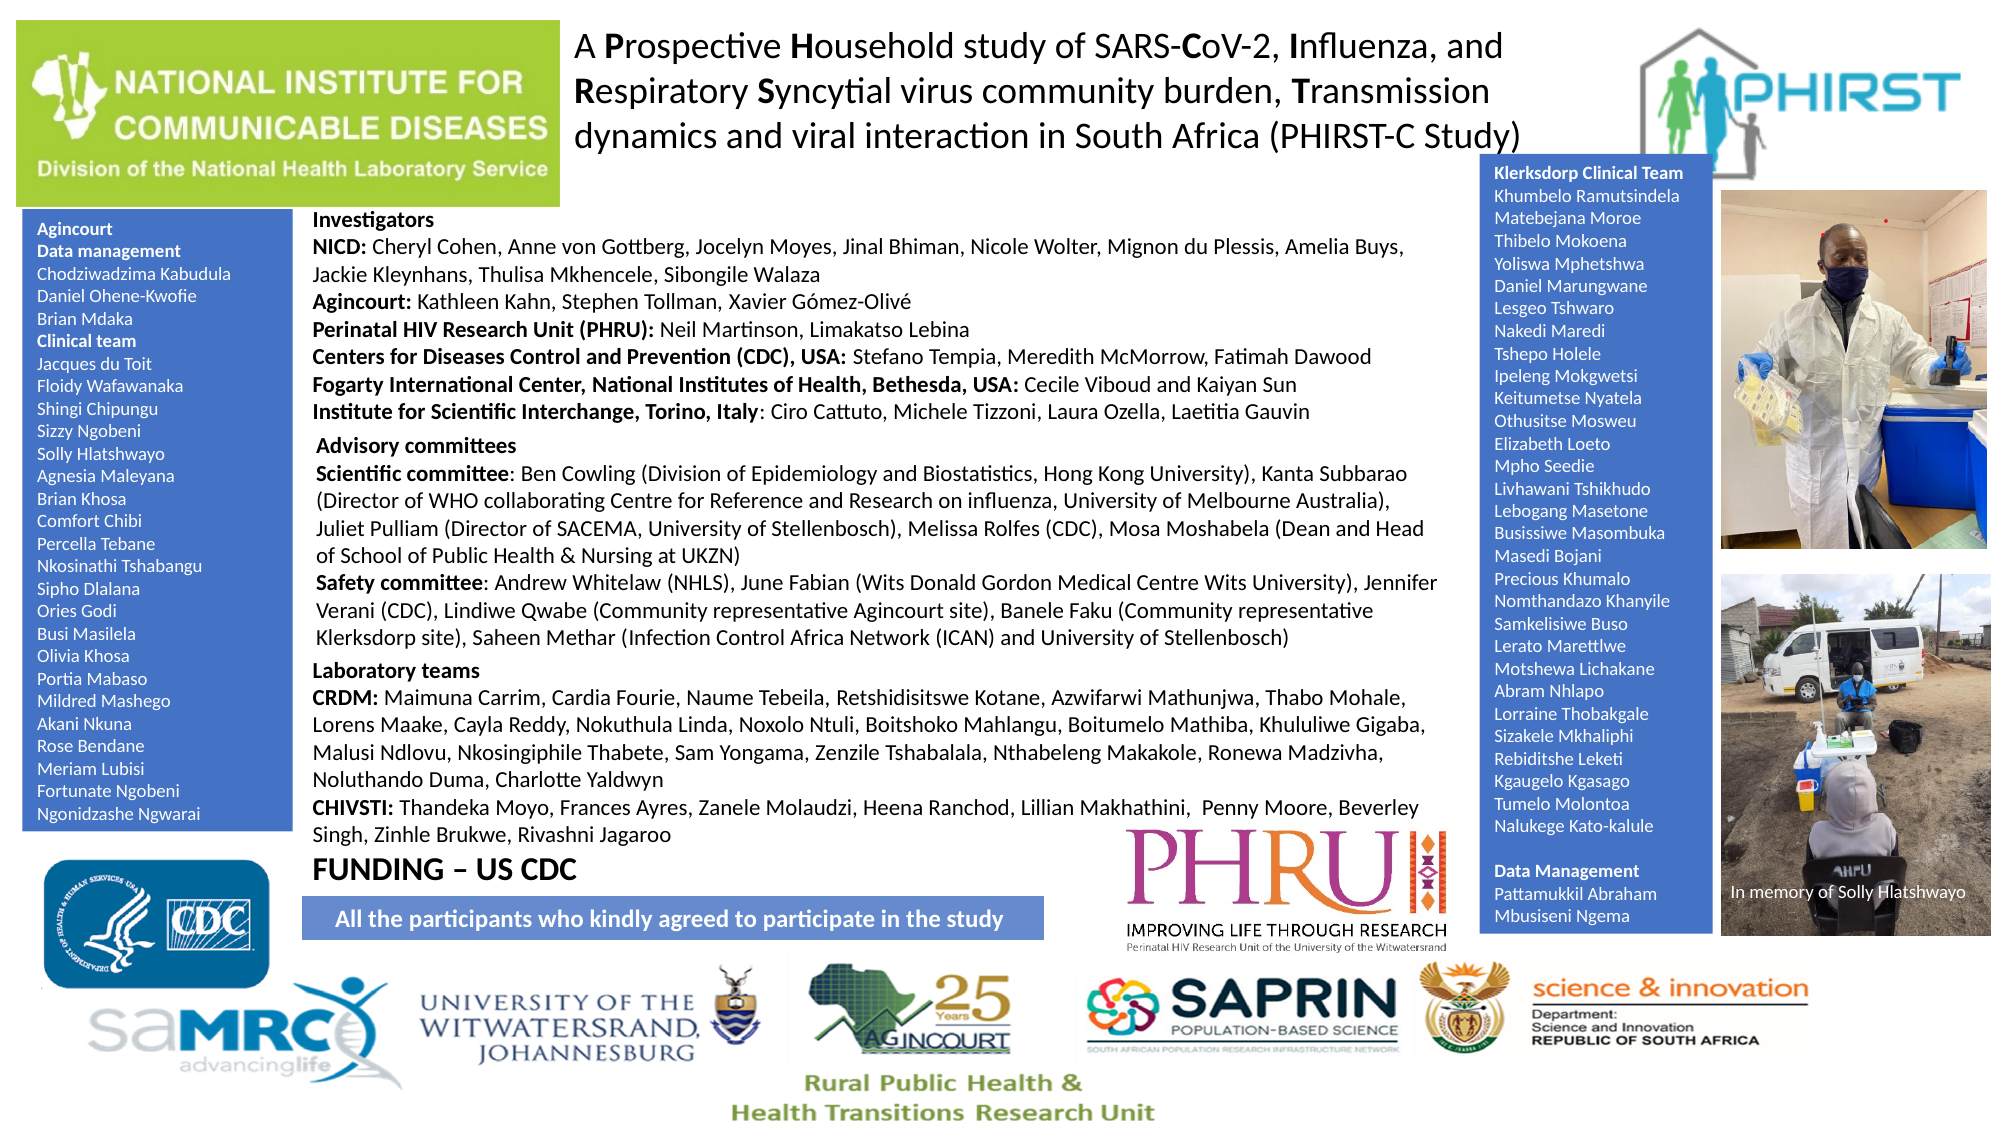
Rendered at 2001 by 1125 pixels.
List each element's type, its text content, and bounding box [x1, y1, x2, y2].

picture [16, 20, 560, 207]
text_box Advisory committees Scientific committee: Ben Cowling (Division of Epidemiology and Biostatistics, Hong Kong University), Kanta Subbarao (Director of WHO collaborating Centre for Reference and Research on influenza, University of Melbourne Australia), Juliet Pulliam (Director of SACEMA, University of Stellenbosch), Melissa Rolfes (CDC), Mosa Moshabela (Dean and Head of School of Public Health & Nursing at UKZN) Safety committee: Andrew Whitelaw (NHLS), June Fabian (Wits Donald Gordon Medical Centre Wits University), Jennifer Verani (CDC), Lindiwe Qwabe (Community representative Agincourt site), Banele Faku (Community representative Klerksdorp site), Saheen Methar (Infection Control Africa Network (ICAN) and University of Stellenbosch) [301, 423, 1458, 658]
text_box Investigators NICD: Cheryl Cohen, Anne von Gottberg, Jocelyn Moyes, Jinal Bhiman, Nicole Wolter, Mignon du Plessis, Amelia Buys, Jackie Kleynhans, Thulisa Mkhencele, Sibongile Walaza Agincourt: Kathleen Kahn, Stephen Tollman, Xavier Gómez-Olivé Perinatal HIV Research Unit (PHRU): Neil Martinson, Limakatso Lebina Centers for Diseases Control and Prevention (CDC), USA: Stefano Tempia, Meredith McMorrow, Fatimah Dawood Fogarty International Center, National Institutes of Health, Bethesda, USA: Cecile Viboud and Kaiyan Sun Institute for Scientific Interchange, Torino, Italy: Ciro Cattuto, Michele Tizzoni, Laura Ozella, Laetitia Gauvin [297, 196, 1455, 432]
text_box Klerksdorp Clinical Team Khumbelo Ramutsindela Matebejana Moroe Thibelo Mokoena Yoliswa Mphetshwa Daniel Marungwane Lesgeo Tshwaro Nakedi Maredi Tshepo Holele Ipeleng Mokgwetsi Keitumetse Nyatela Othusitse Mosweu Elizabeth Loeto Mpho Seedie Livhawani Tshikhudo Lebogang Masetone Busissiwe Masombuka Masedi Bojani Precious Khumalo Nomthandazo Khanyile Samkelisiwe Buso Lerato Marettlwe Motshewa Lichakane Abram Nhlapo Lorraine Thobakgale Sizakele Mkhaliphi Rebiditshe Leketi Kgaugelo Kgasago Tumelo Molontoa Nalukege Kato-kalule Data Management Pattamukkil Abraham Mbusiseni Ngema [1479, 153, 1713, 934]
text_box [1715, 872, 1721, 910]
picture [1721, 574, 1991, 936]
text_box All the participants who kindly agreed to participate in the study [301, 895, 1045, 941]
picture [1629, 4, 1987, 549]
text_box Laboratory teams CRDM: Maimuna Carrim, Cardia Fourie, Naume Tebeila, Retshidisitswe Kotane, Azwifarwi Mathunjwa, Thabo Mohale, Lorens Maake, Cayla Reddy, Nokuthula Linda, Noxolo Ntuli, Boitshoko Mahlangu, Boitumelo Mathiba, Khululiwe Gigaba, Malusi Ndlovu, Nkosingiphile Thabete, Sam Yongama, Zenzile Tshabalala, Nthabeleng Makakole, Ronewa Madzivha, Noluthando Duma, Charlotte Yaldwyn CHIVSTI: Thandeka Moyo, Frances Ayres, Zanele Molaudzi, Heena Ranchod, Lillian Makhathini, Penny Moore, Beverley Singh, Zinhle Brukwe, Rivashni Jagaroo FUNDING – US CDC [297, 647, 1455, 895]
picture [41, 823, 1813, 1125]
text_box A Prospective Household study of SARS-CoV-2, Influenza, and Respiratory Syncytial virus community burden, Transmission dynamics and viral interaction in South Africa (PHIRST-C Study) [559, 14, 1629, 164]
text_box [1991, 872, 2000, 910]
text_box Agincourt Data management Chodziwadzima Kabudula Daniel Ohene-Kwofie Brian Mdaka Clinical team Jacques du Toit Floidy Wafawanaka Shingi Chipungu Sizzy Ngobeni Solly Hlatshwayo Agnesia Maleyana Brian Khosa Comfort Chibi Percella Tebane Nkosinathi Tshabangu Sipho Dlalana Ories Godi Busi Masilela Olivia Khosa Portia Mabaso Mildred Mashego Akani Nkuna Rose Bendane Meriam Lubisi Fortunate Ngobeni Ngonidzashe Ngwarai [22, 209, 293, 832]
